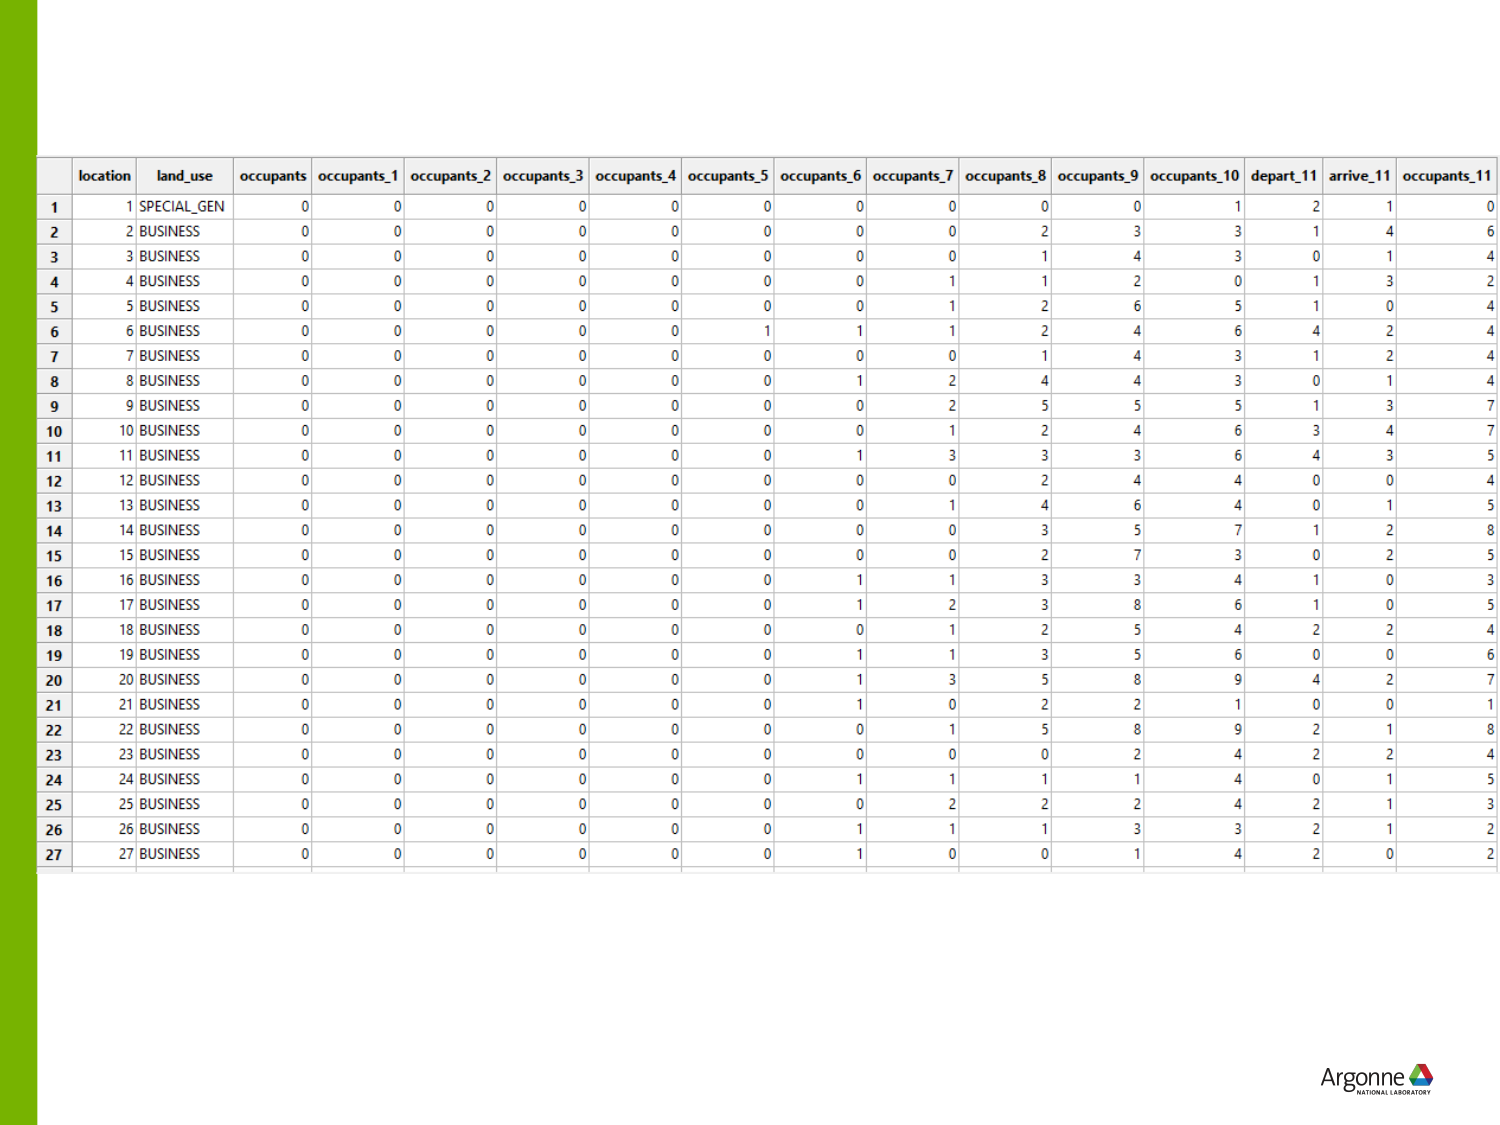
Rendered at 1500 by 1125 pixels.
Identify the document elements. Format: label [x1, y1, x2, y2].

picture [36, 154, 1500, 875]
picture [1315, 1055, 1442, 1102]
